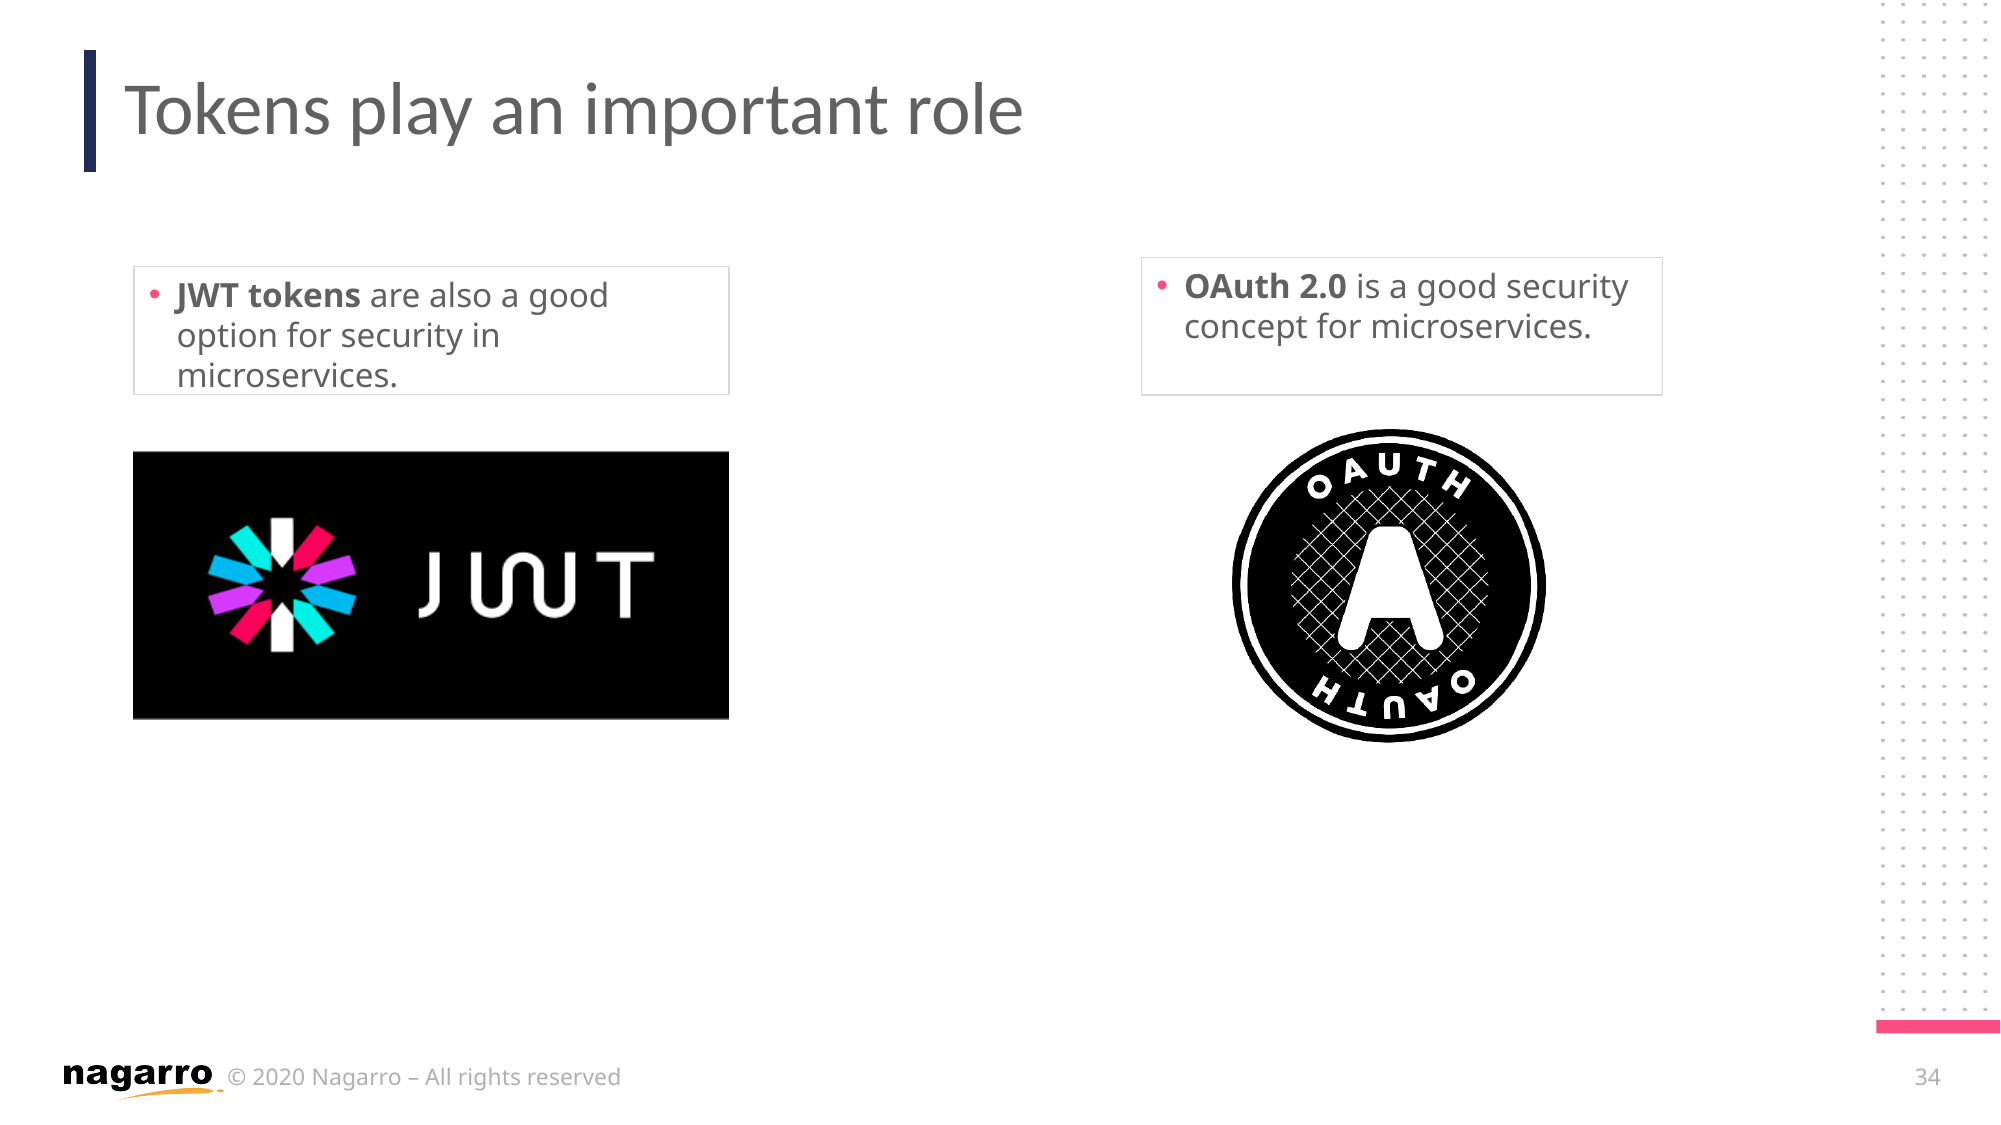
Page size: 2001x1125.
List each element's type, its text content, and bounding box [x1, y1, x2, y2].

title Tokens play an important role [109, 62, 1814, 160]
list OAuth 2.0 is a good security concept for microservices. [1141, 257, 1663, 396]
picture [1213, 410, 1564, 761]
picture [64, 1065, 224, 1102]
list JWT tokens are also a good option for security in microservices. [133, 266, 730, 395]
picture [1881, 0, 2000, 1020]
picture [133, 451, 729, 720]
